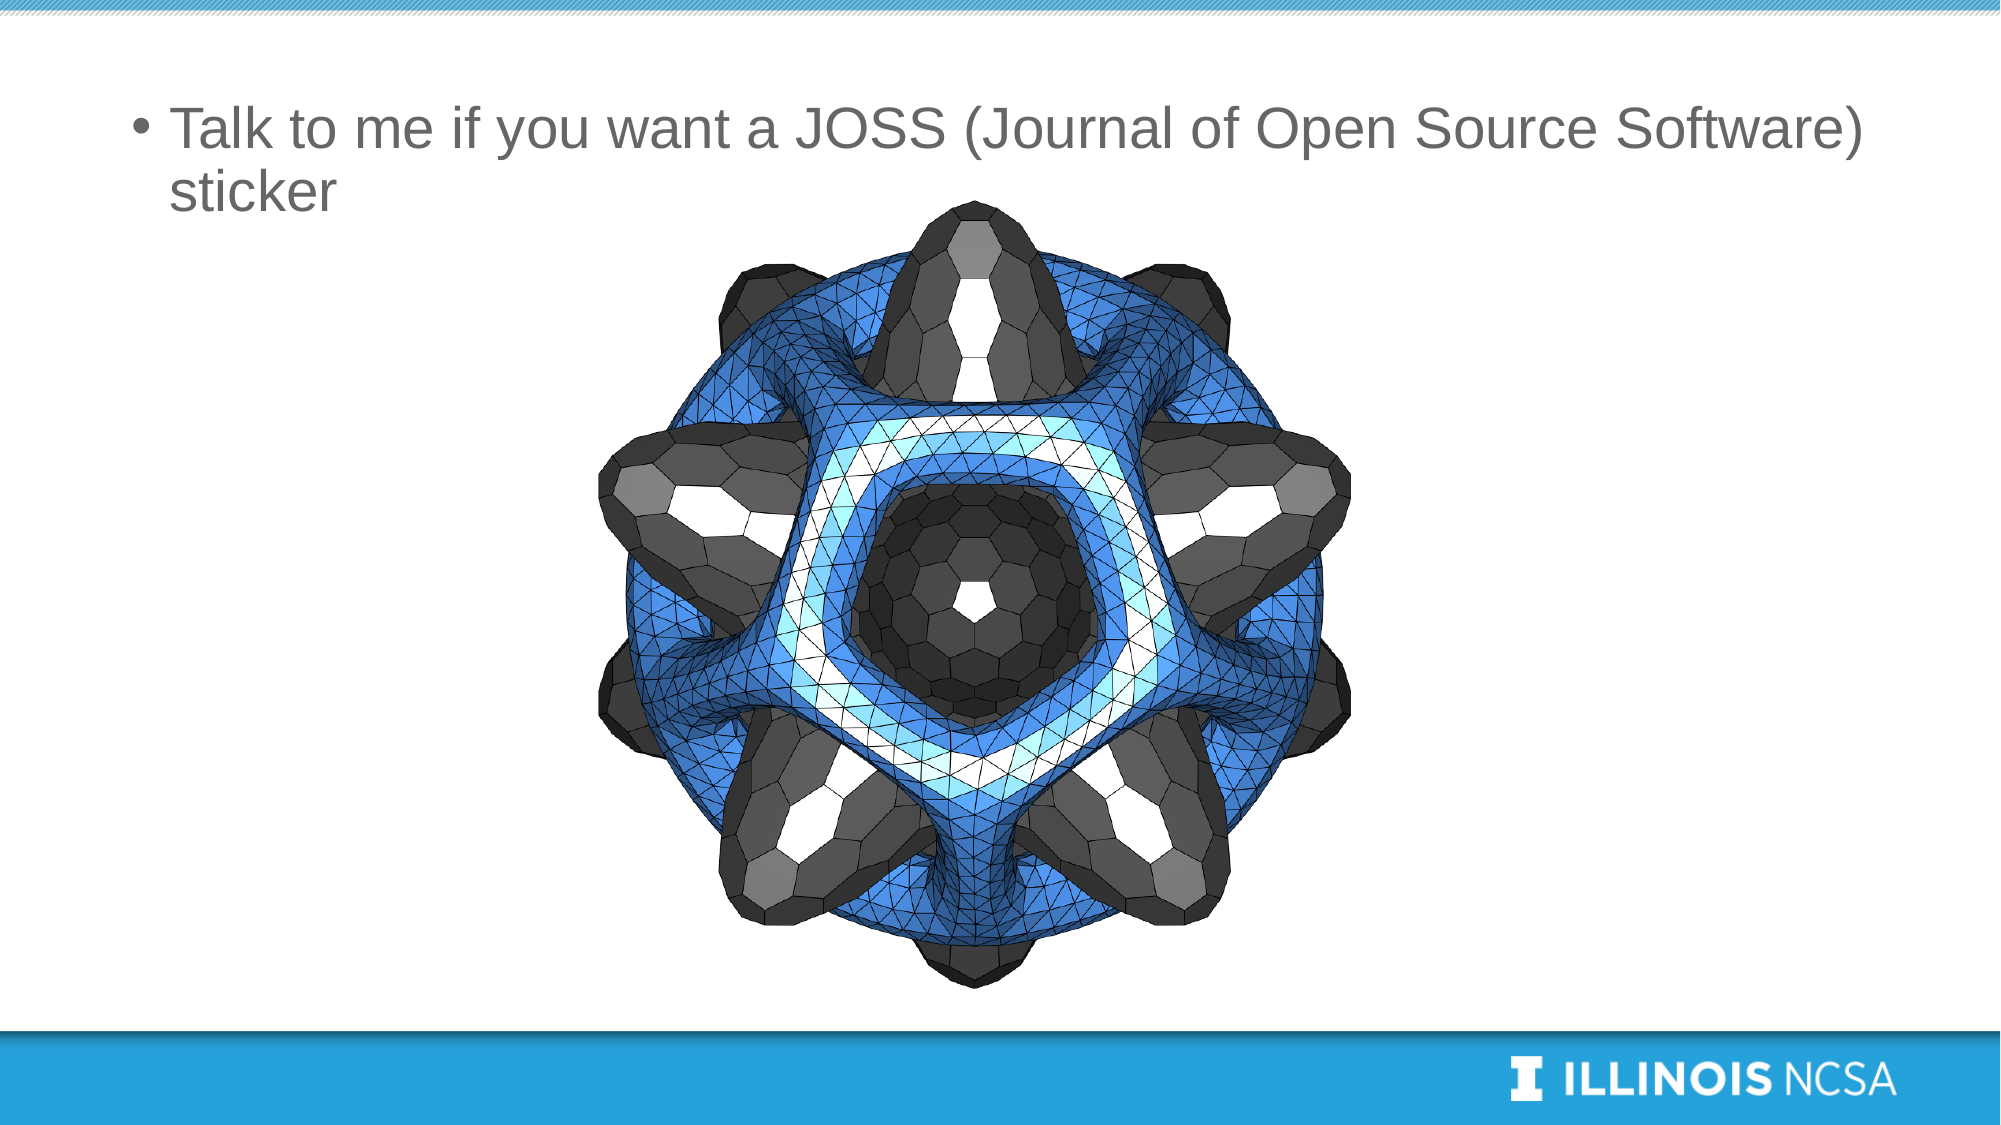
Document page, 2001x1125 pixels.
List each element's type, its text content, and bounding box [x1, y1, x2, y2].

picture [0, 0, 2001, 1125]
list Talk to me if you want a JOSS (Journal of Open Source Software) sticker [131, 97, 1869, 876]
